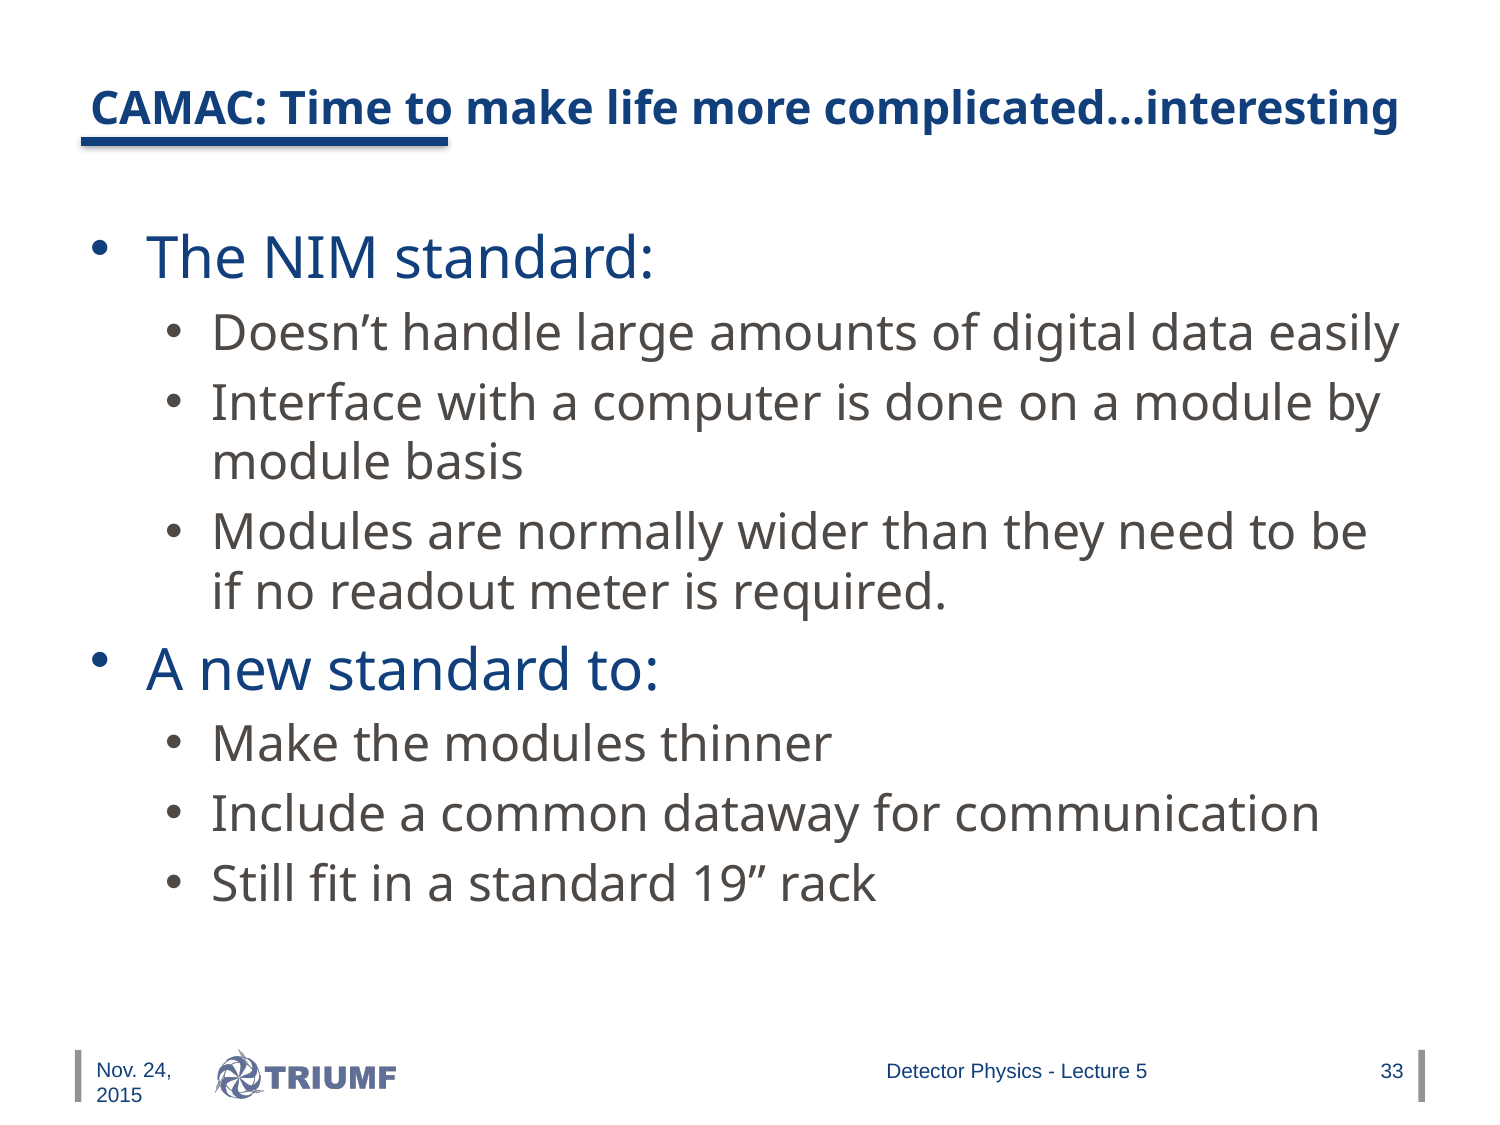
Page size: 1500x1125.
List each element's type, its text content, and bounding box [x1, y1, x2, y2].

title CAMAC: Time to make life more complicated…interesting [74, 61, 1426, 162]
list The NIM standard: Doesn’t handle large amounts of digital data easily Interface with a computer is done on a module by module basis Modules are normally wider than they need to be if no readout meter is required. A new standard to: Make the modules thinner Include a common dataway for communication Still fit in a standard 19” rack [74, 212, 1426, 1001]
slide_number 33 [1182, 1049, 1419, 1125]
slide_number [81, 1048, 213, 1125]
footer Detector Physics - Lecture 5 [394, 1049, 1163, 1125]
